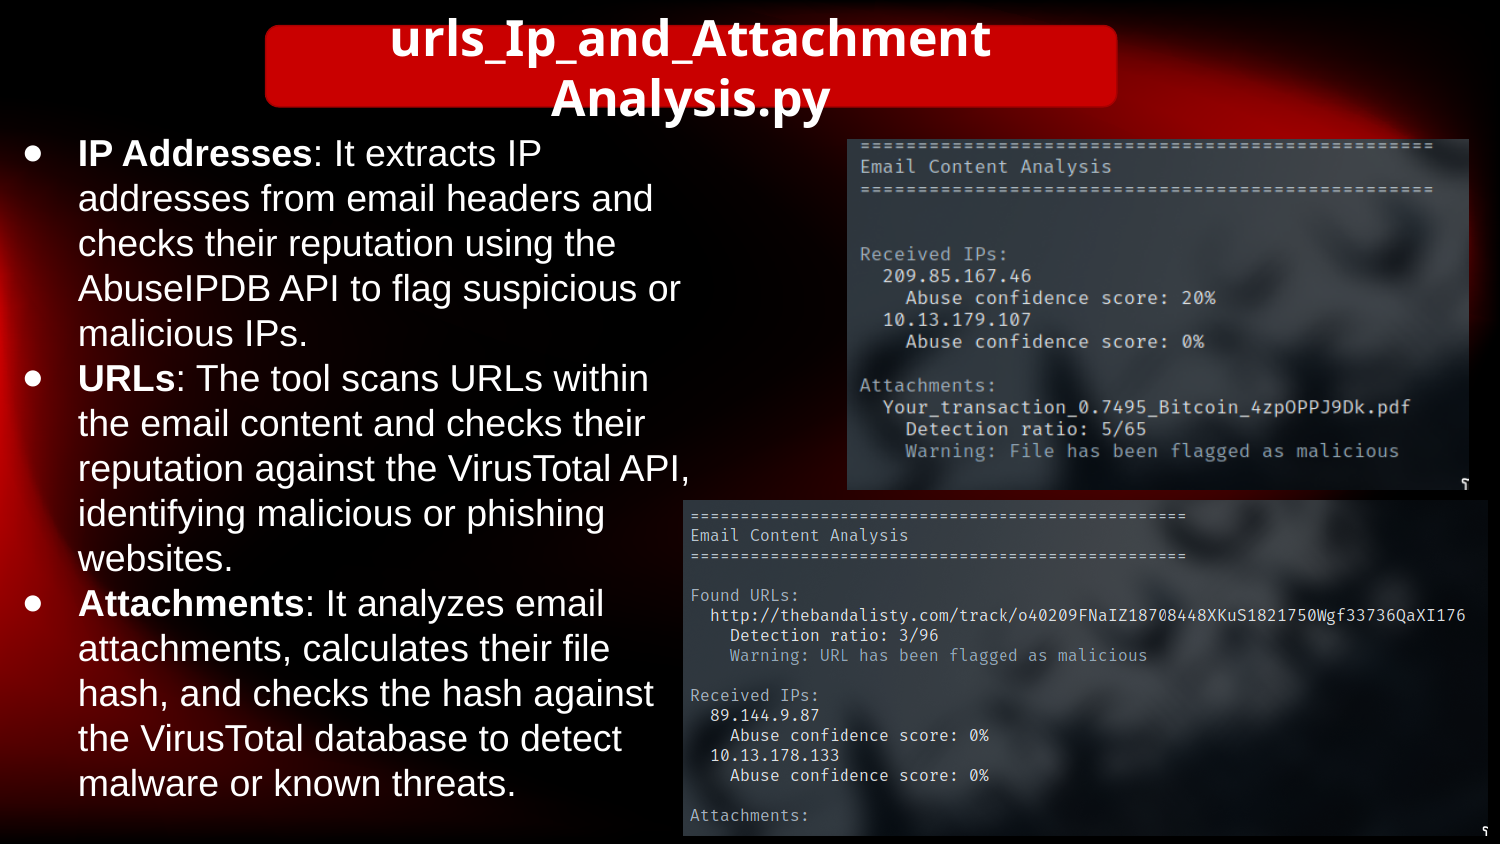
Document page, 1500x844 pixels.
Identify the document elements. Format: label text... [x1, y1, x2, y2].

text_box urls_Ip_and_Attachment Analysis.py [265, 25, 1117, 107]
text_box IP Addresses: It extracts IP addresses from email headers and checks their reputation using the AbuseIPDB API to flag suspicious or malicious IPs. URLs: The tool scans URLs within the email content and checks their reputation against the VirusTotal API, identifying malicious or phishing websites. Attachments: It analyzes email attachments, calculates their file hash, and checks the hash against the VirusTotal database to detect malware or known threats. [0, 114, 719, 829]
picture [0, 0, 1500, 844]
